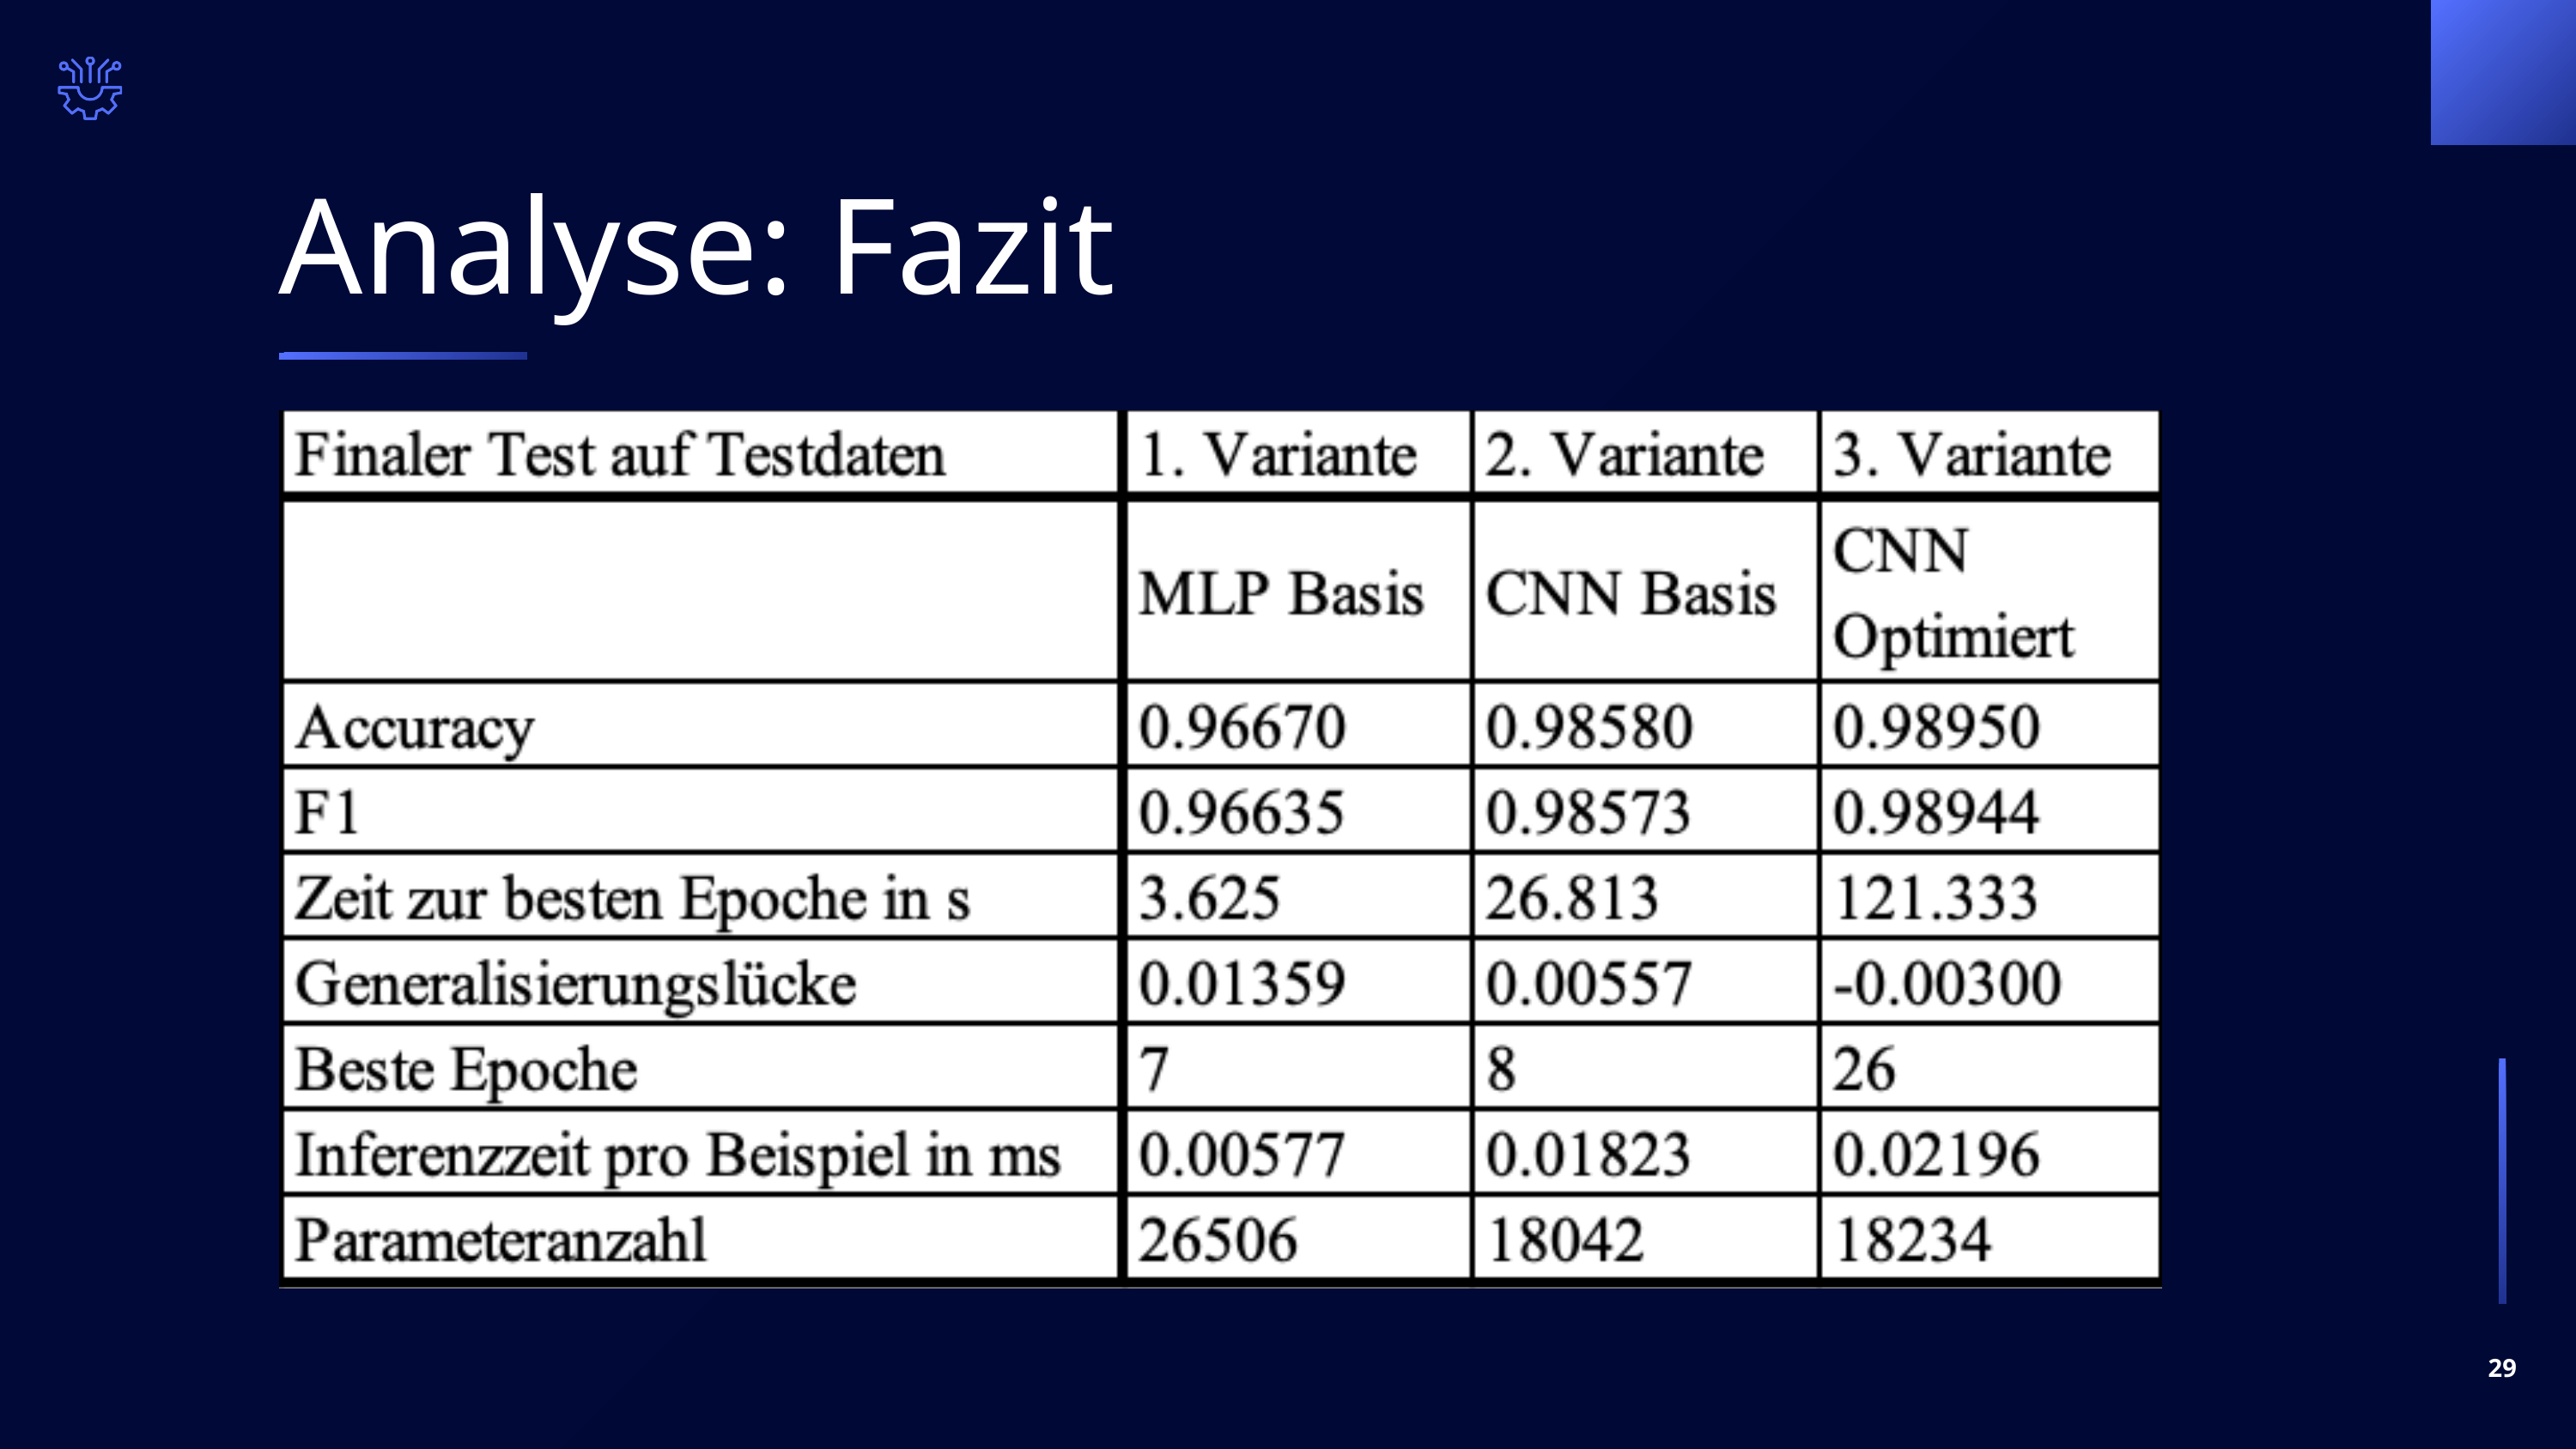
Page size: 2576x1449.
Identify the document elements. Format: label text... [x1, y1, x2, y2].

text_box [2499, 1058, 2506, 1304]
text_box [58, 57, 123, 120]
text_box Analyse: Fazit [278, 186, 2493, 321]
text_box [2430, 0, 2576, 145]
picture [278, 409, 2163, 1288]
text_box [278, 352, 527, 360]
text_box 29 [2464, 1347, 2542, 1383]
